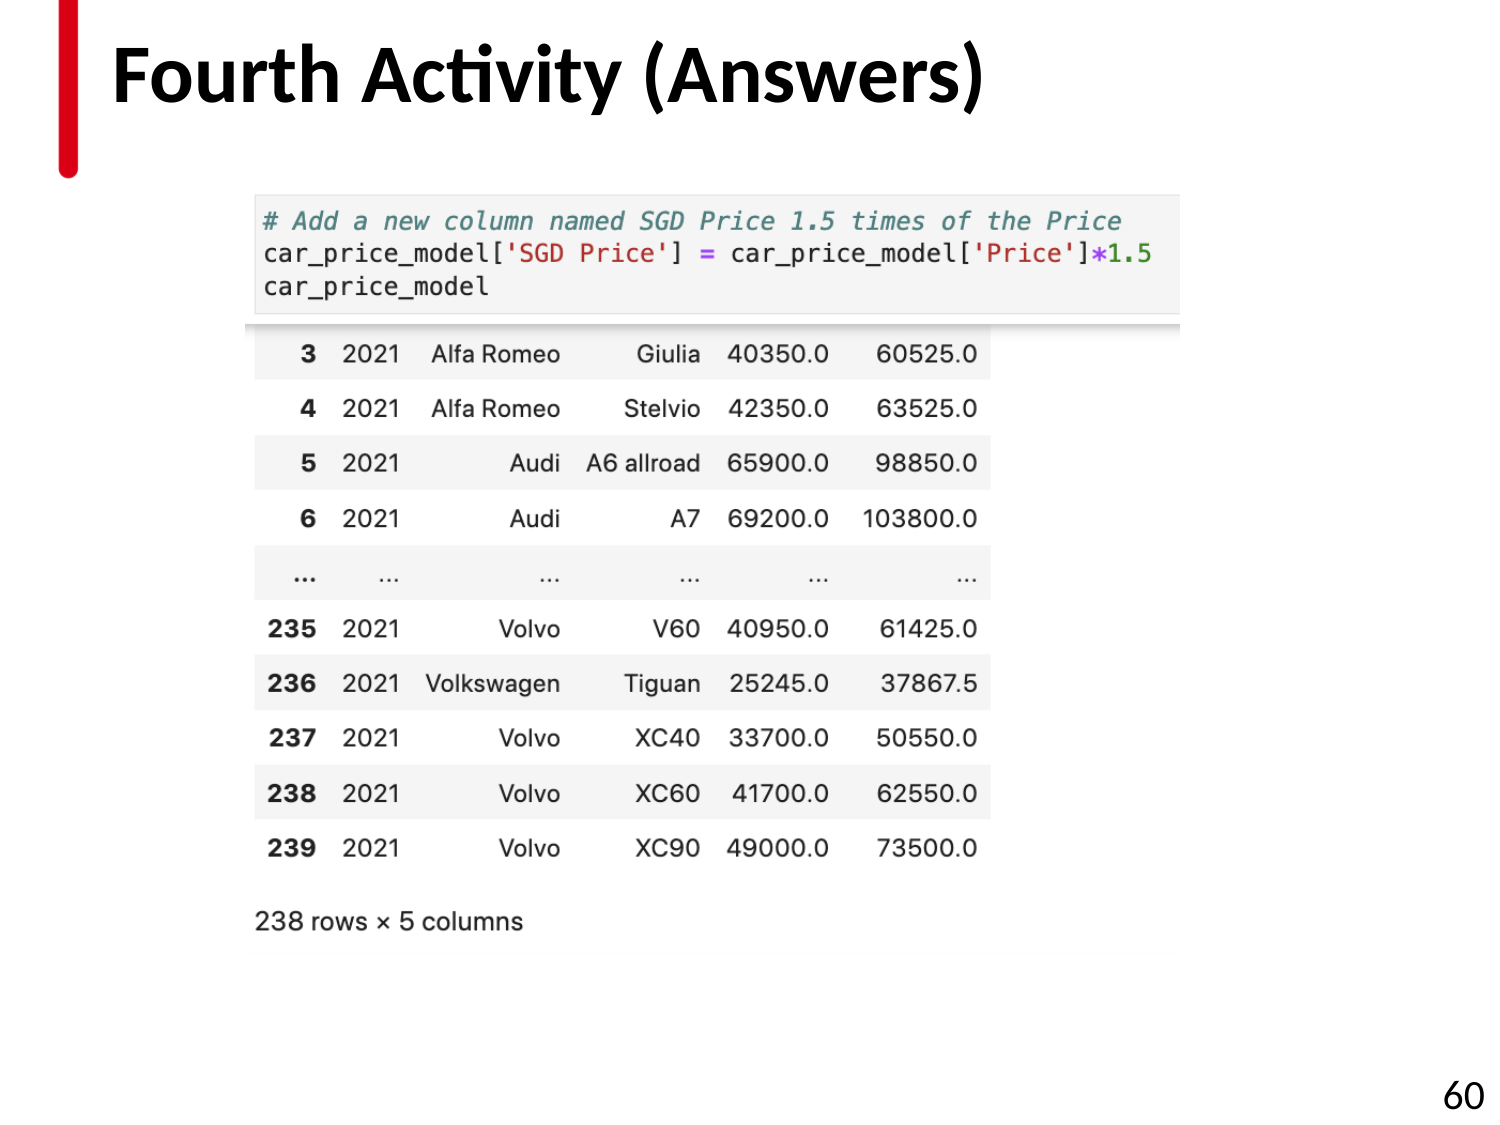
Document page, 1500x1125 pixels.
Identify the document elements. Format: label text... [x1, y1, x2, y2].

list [245, 185, 1181, 954]
title Fourth Activity (Answers) [97, 0, 1500, 138]
picture [57, 0, 81, 200]
